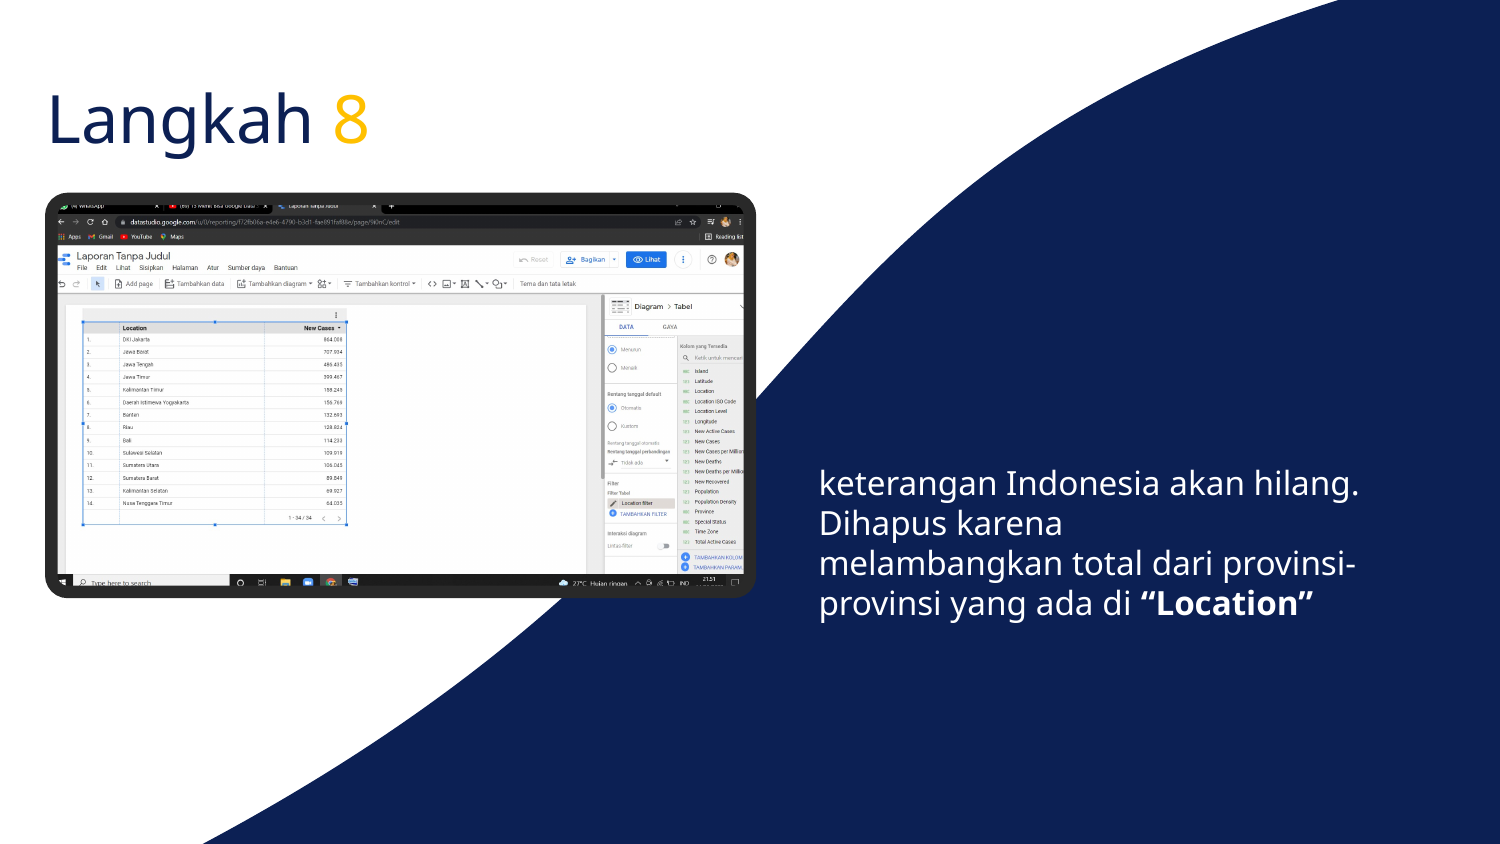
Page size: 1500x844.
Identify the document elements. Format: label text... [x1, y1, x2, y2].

picture [51, 198, 751, 593]
subtitle keterangan Indonesia akan hilang. Dihapus karena melambangkan total dari provinsi-provinsi yang ada di “Location” [803, 442, 1470, 642]
text_box Langkah 8 [31, 61, 444, 174]
